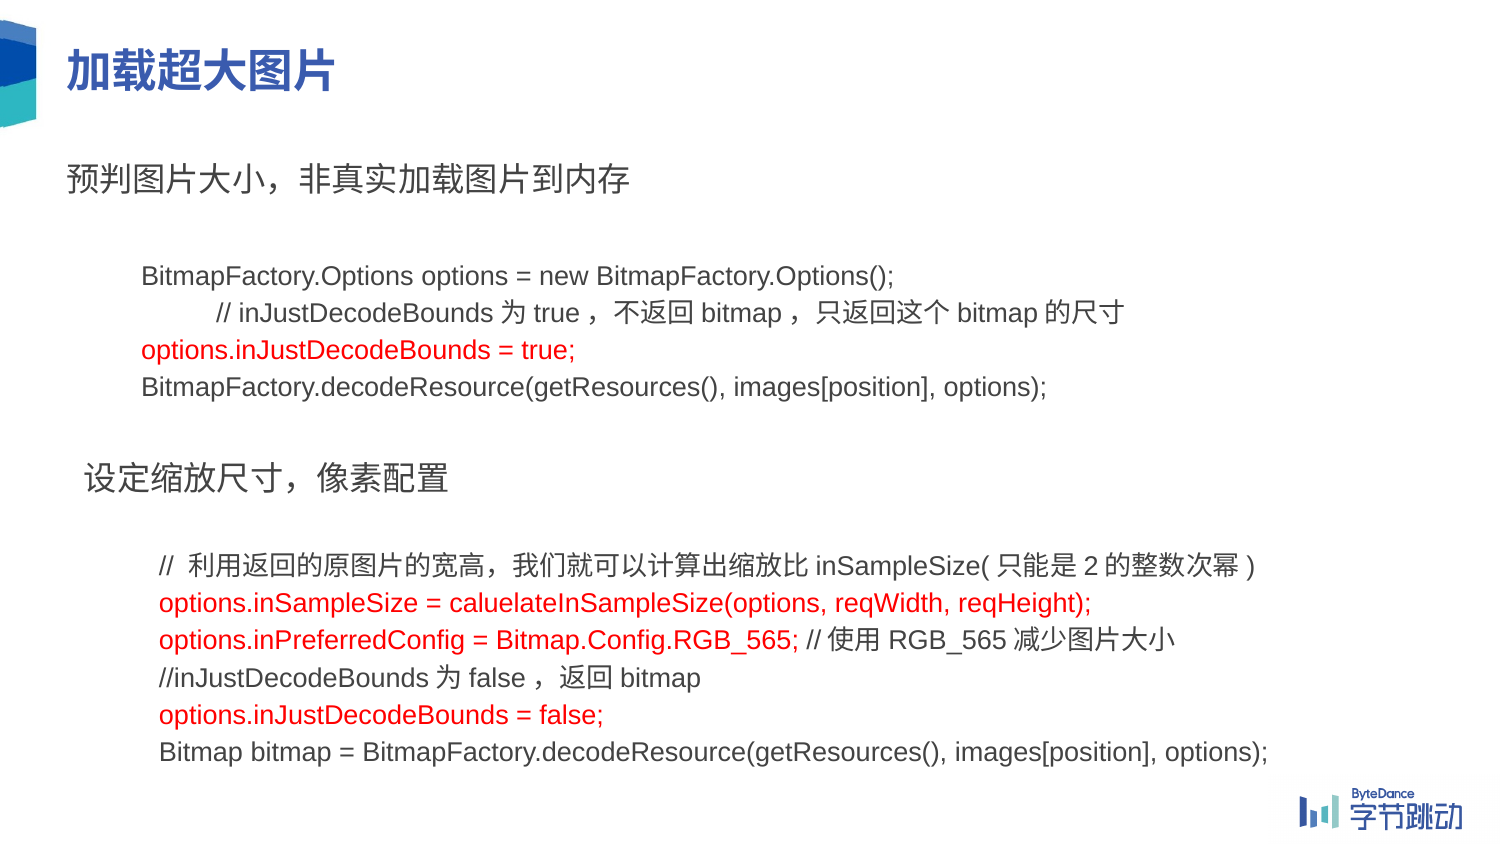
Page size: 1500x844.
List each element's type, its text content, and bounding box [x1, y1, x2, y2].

title 加载超大图片 [50, 26, 1450, 122]
text_box 设定缩放尺寸，像素配置 // 利用返回的原图片的宽高，我们就可以计算出缩放比inSampleSize(只能是2的整数次幂) options.inSampleSize = caluelateInSampleSize(options, reqWidth, reqHeight); options.inPreferredConfig = Bitmap.Config.RGB_565; //使用RGB_565减少图片大小 //inJustDecodeBounds为false，返回bitmap options.inJustDecodeBounds = false; Bitmap bitmap = BitmapFactory.decodeResource(getResources(), images[position], options); [69, 436, 1435, 782]
text_box 预判图片大小，非真实加载图片到内存 BitmapFactory.Options options = new BitmapFactory.Options(); // inJustDecodeBounds为true，不返回bitmap，只返回这个bitmap的尺寸 options.inJustDecodeBounds = true; BitmapFactory.decodeResource(getResources(), images[position], options); [51, 137, 1435, 418]
picture [0, 0, 66, 149]
picture [1268, 774, 1500, 844]
